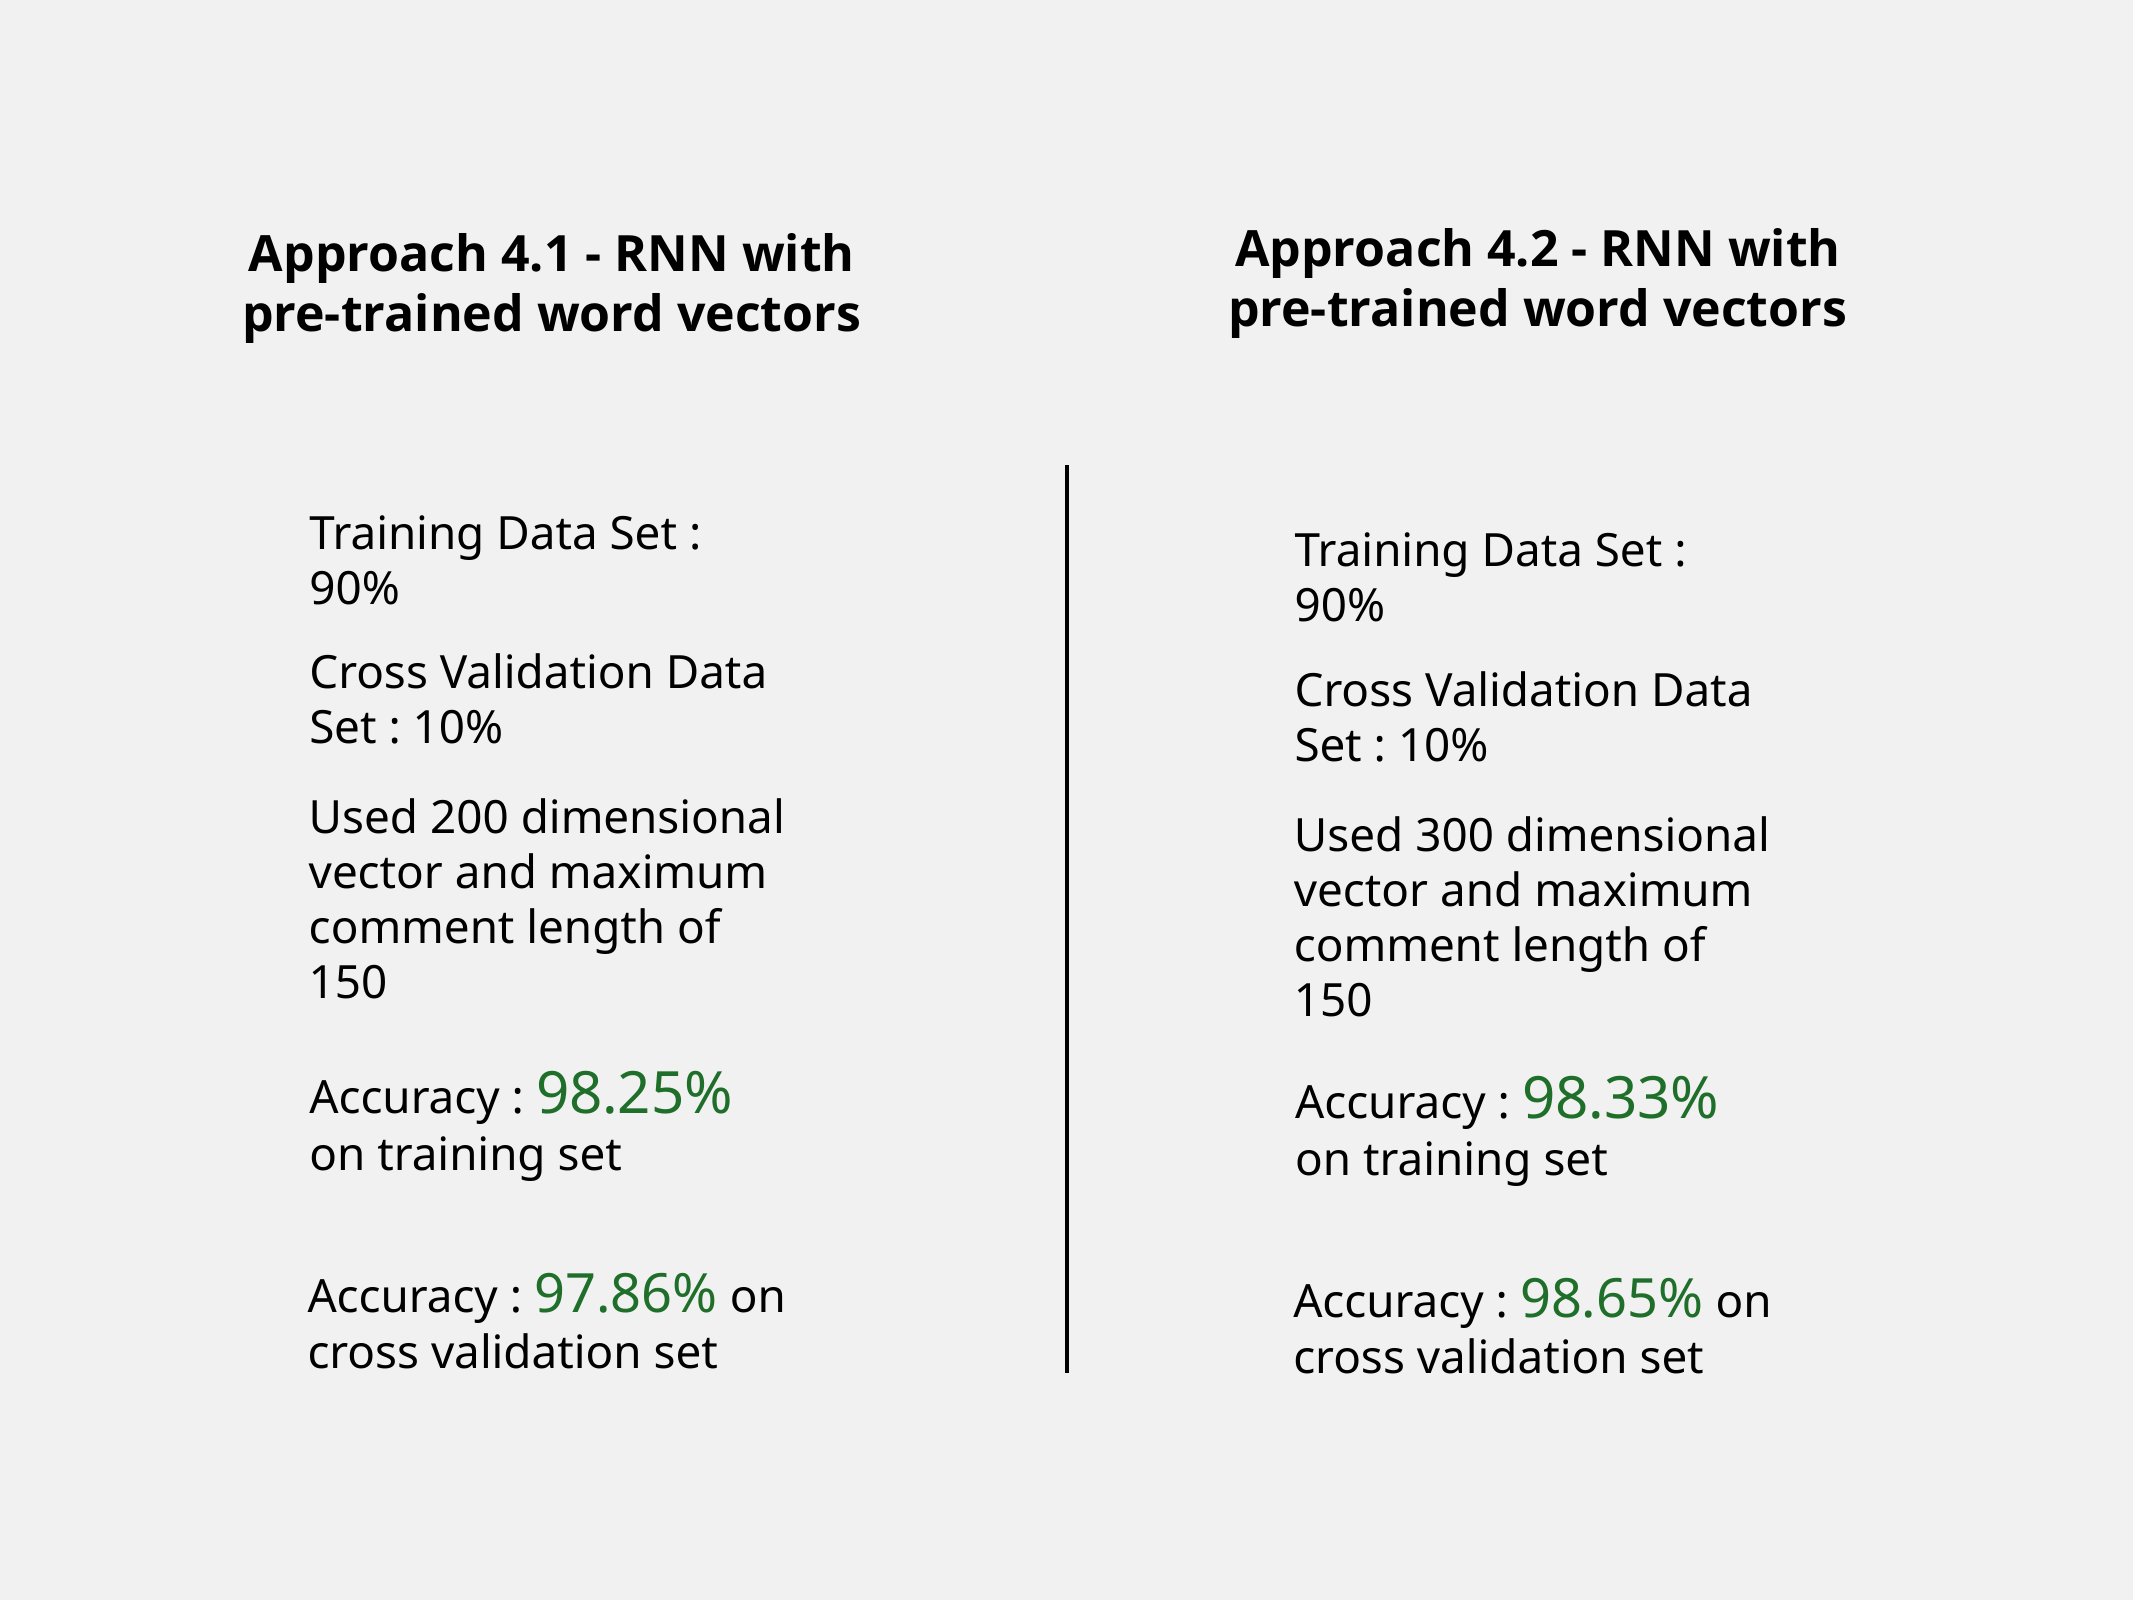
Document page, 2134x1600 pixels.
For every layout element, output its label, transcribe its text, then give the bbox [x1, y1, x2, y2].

text_box Cross Validation Data Set : 10% [1286, 651, 1790, 779]
text_box Used 200 dimensional vector and maximum comment length of 150 [300, 779, 804, 1016]
text_box Accuracy : 98.33% on training set [1286, 1051, 1791, 1193]
text_box Approach 4.2 - RNN with pre-trained word vectors [1210, 207, 1866, 345]
text_box Training Data Set : 90% [301, 495, 805, 622]
text_box Approach 4.1 - RNN with pre-trained word vectors [224, 212, 880, 350]
text_box Accuracy : 98.25% on training set [301, 1046, 805, 1188]
text_box Accuracy : 97.86% on cross validation set [299, 1249, 803, 1387]
text_box Used 300 dimensional vector and maximum comment length of 150 [1285, 796, 1790, 1034]
text_box Training Data Set : 90% [1286, 512, 1790, 640]
text_box Accuracy : 98.65% on cross validation set [1285, 1254, 1789, 1392]
text_box Cross Validation Data Set : 10% [301, 634, 805, 761]
